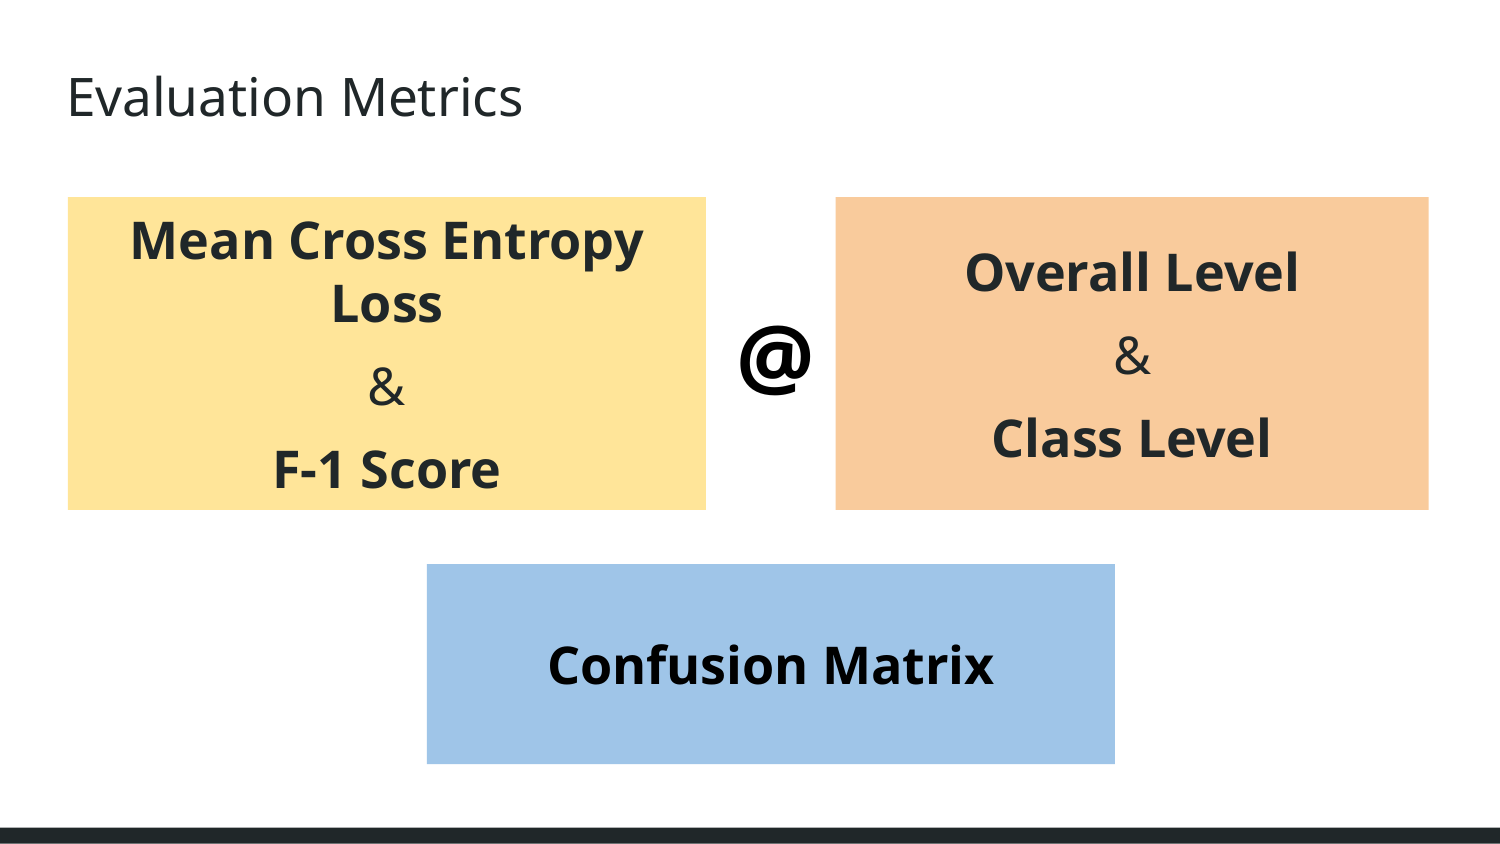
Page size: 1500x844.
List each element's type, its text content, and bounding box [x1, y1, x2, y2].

list Mean Cross Entropy Loss & F-1 Score [67, 197, 706, 510]
text_box @ [720, 309, 821, 398]
title Evaluation Metrics [51, 48, 1449, 143]
list Overall Level & Class Level [835, 197, 1429, 510]
text_box Confusion Matrix [426, 564, 1115, 765]
